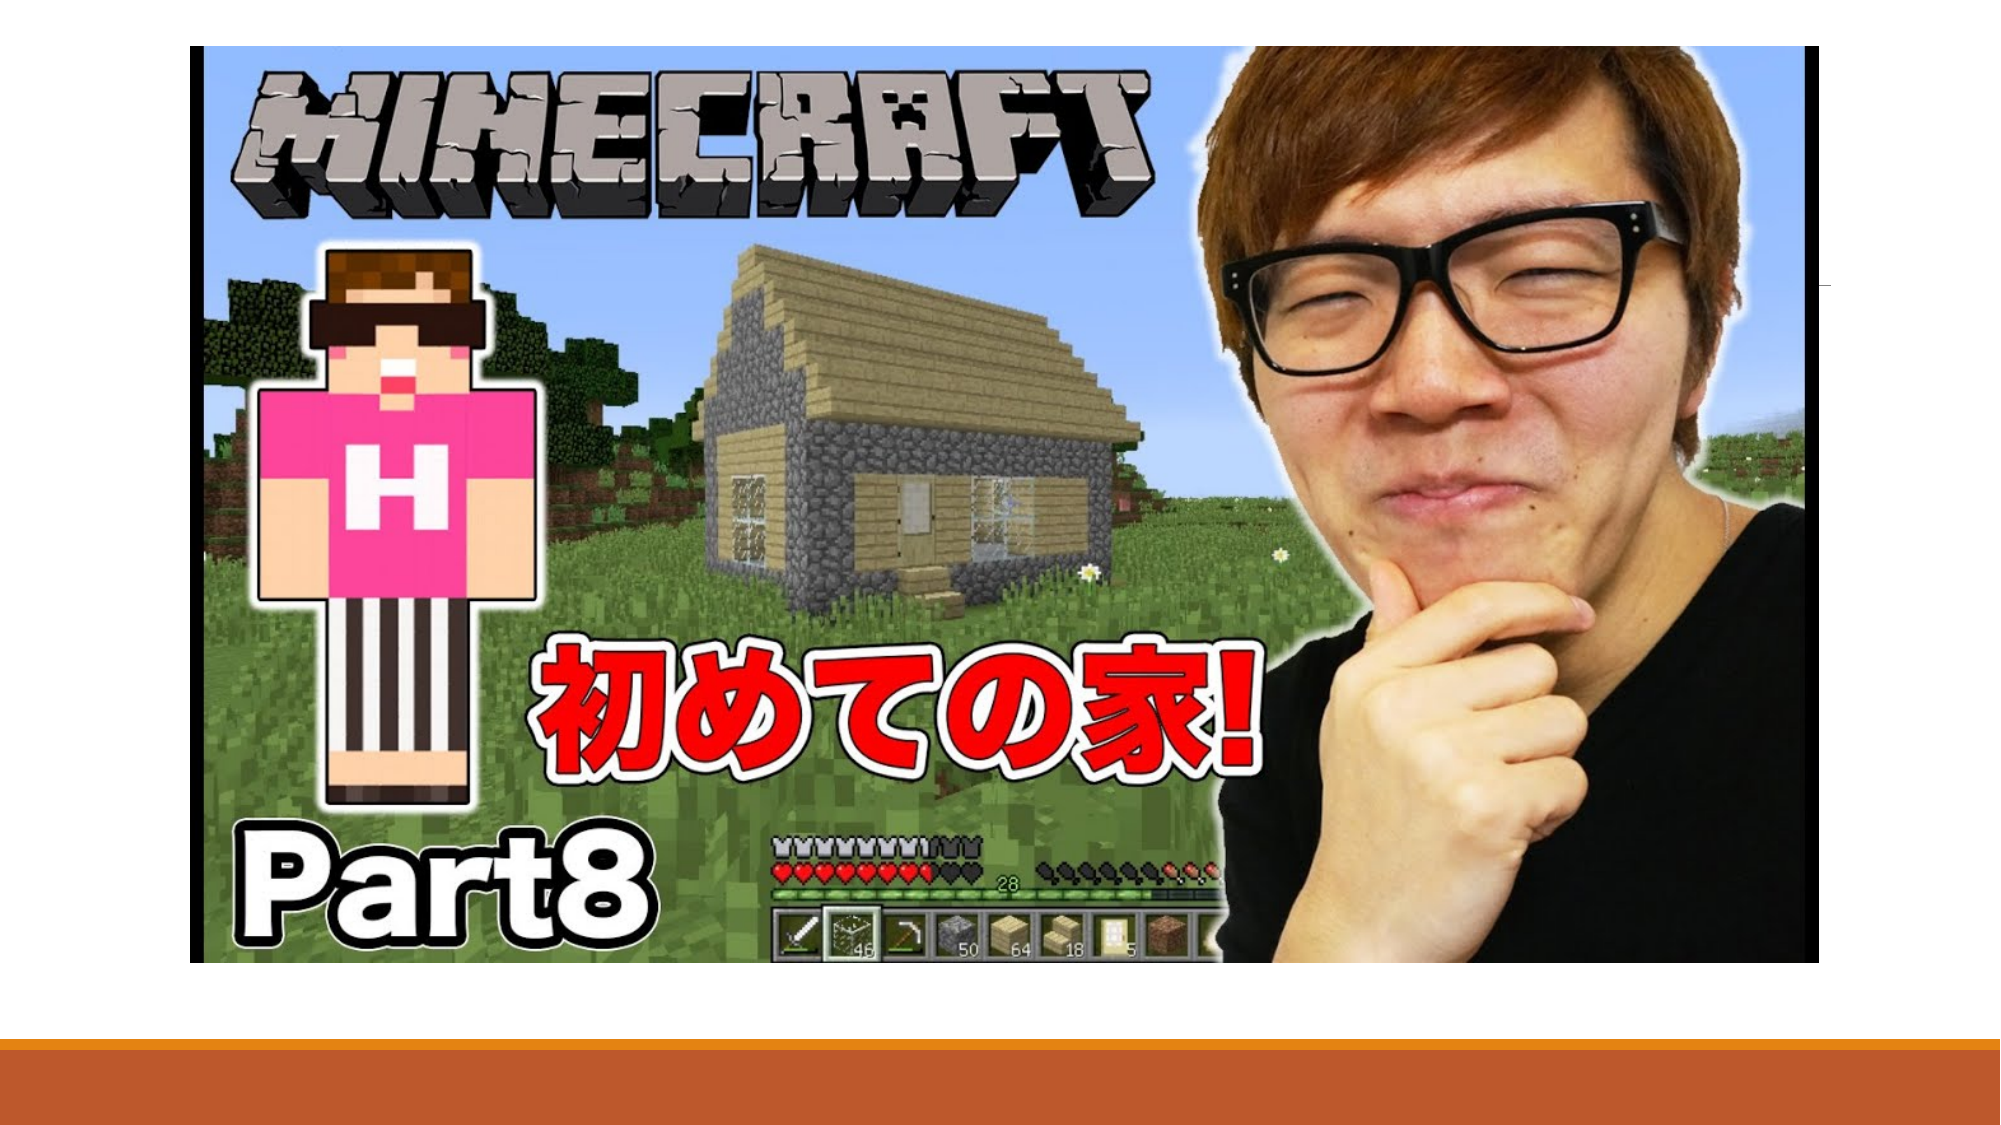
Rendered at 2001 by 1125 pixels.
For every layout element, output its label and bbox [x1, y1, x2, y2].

picture [190, 46, 1820, 964]
